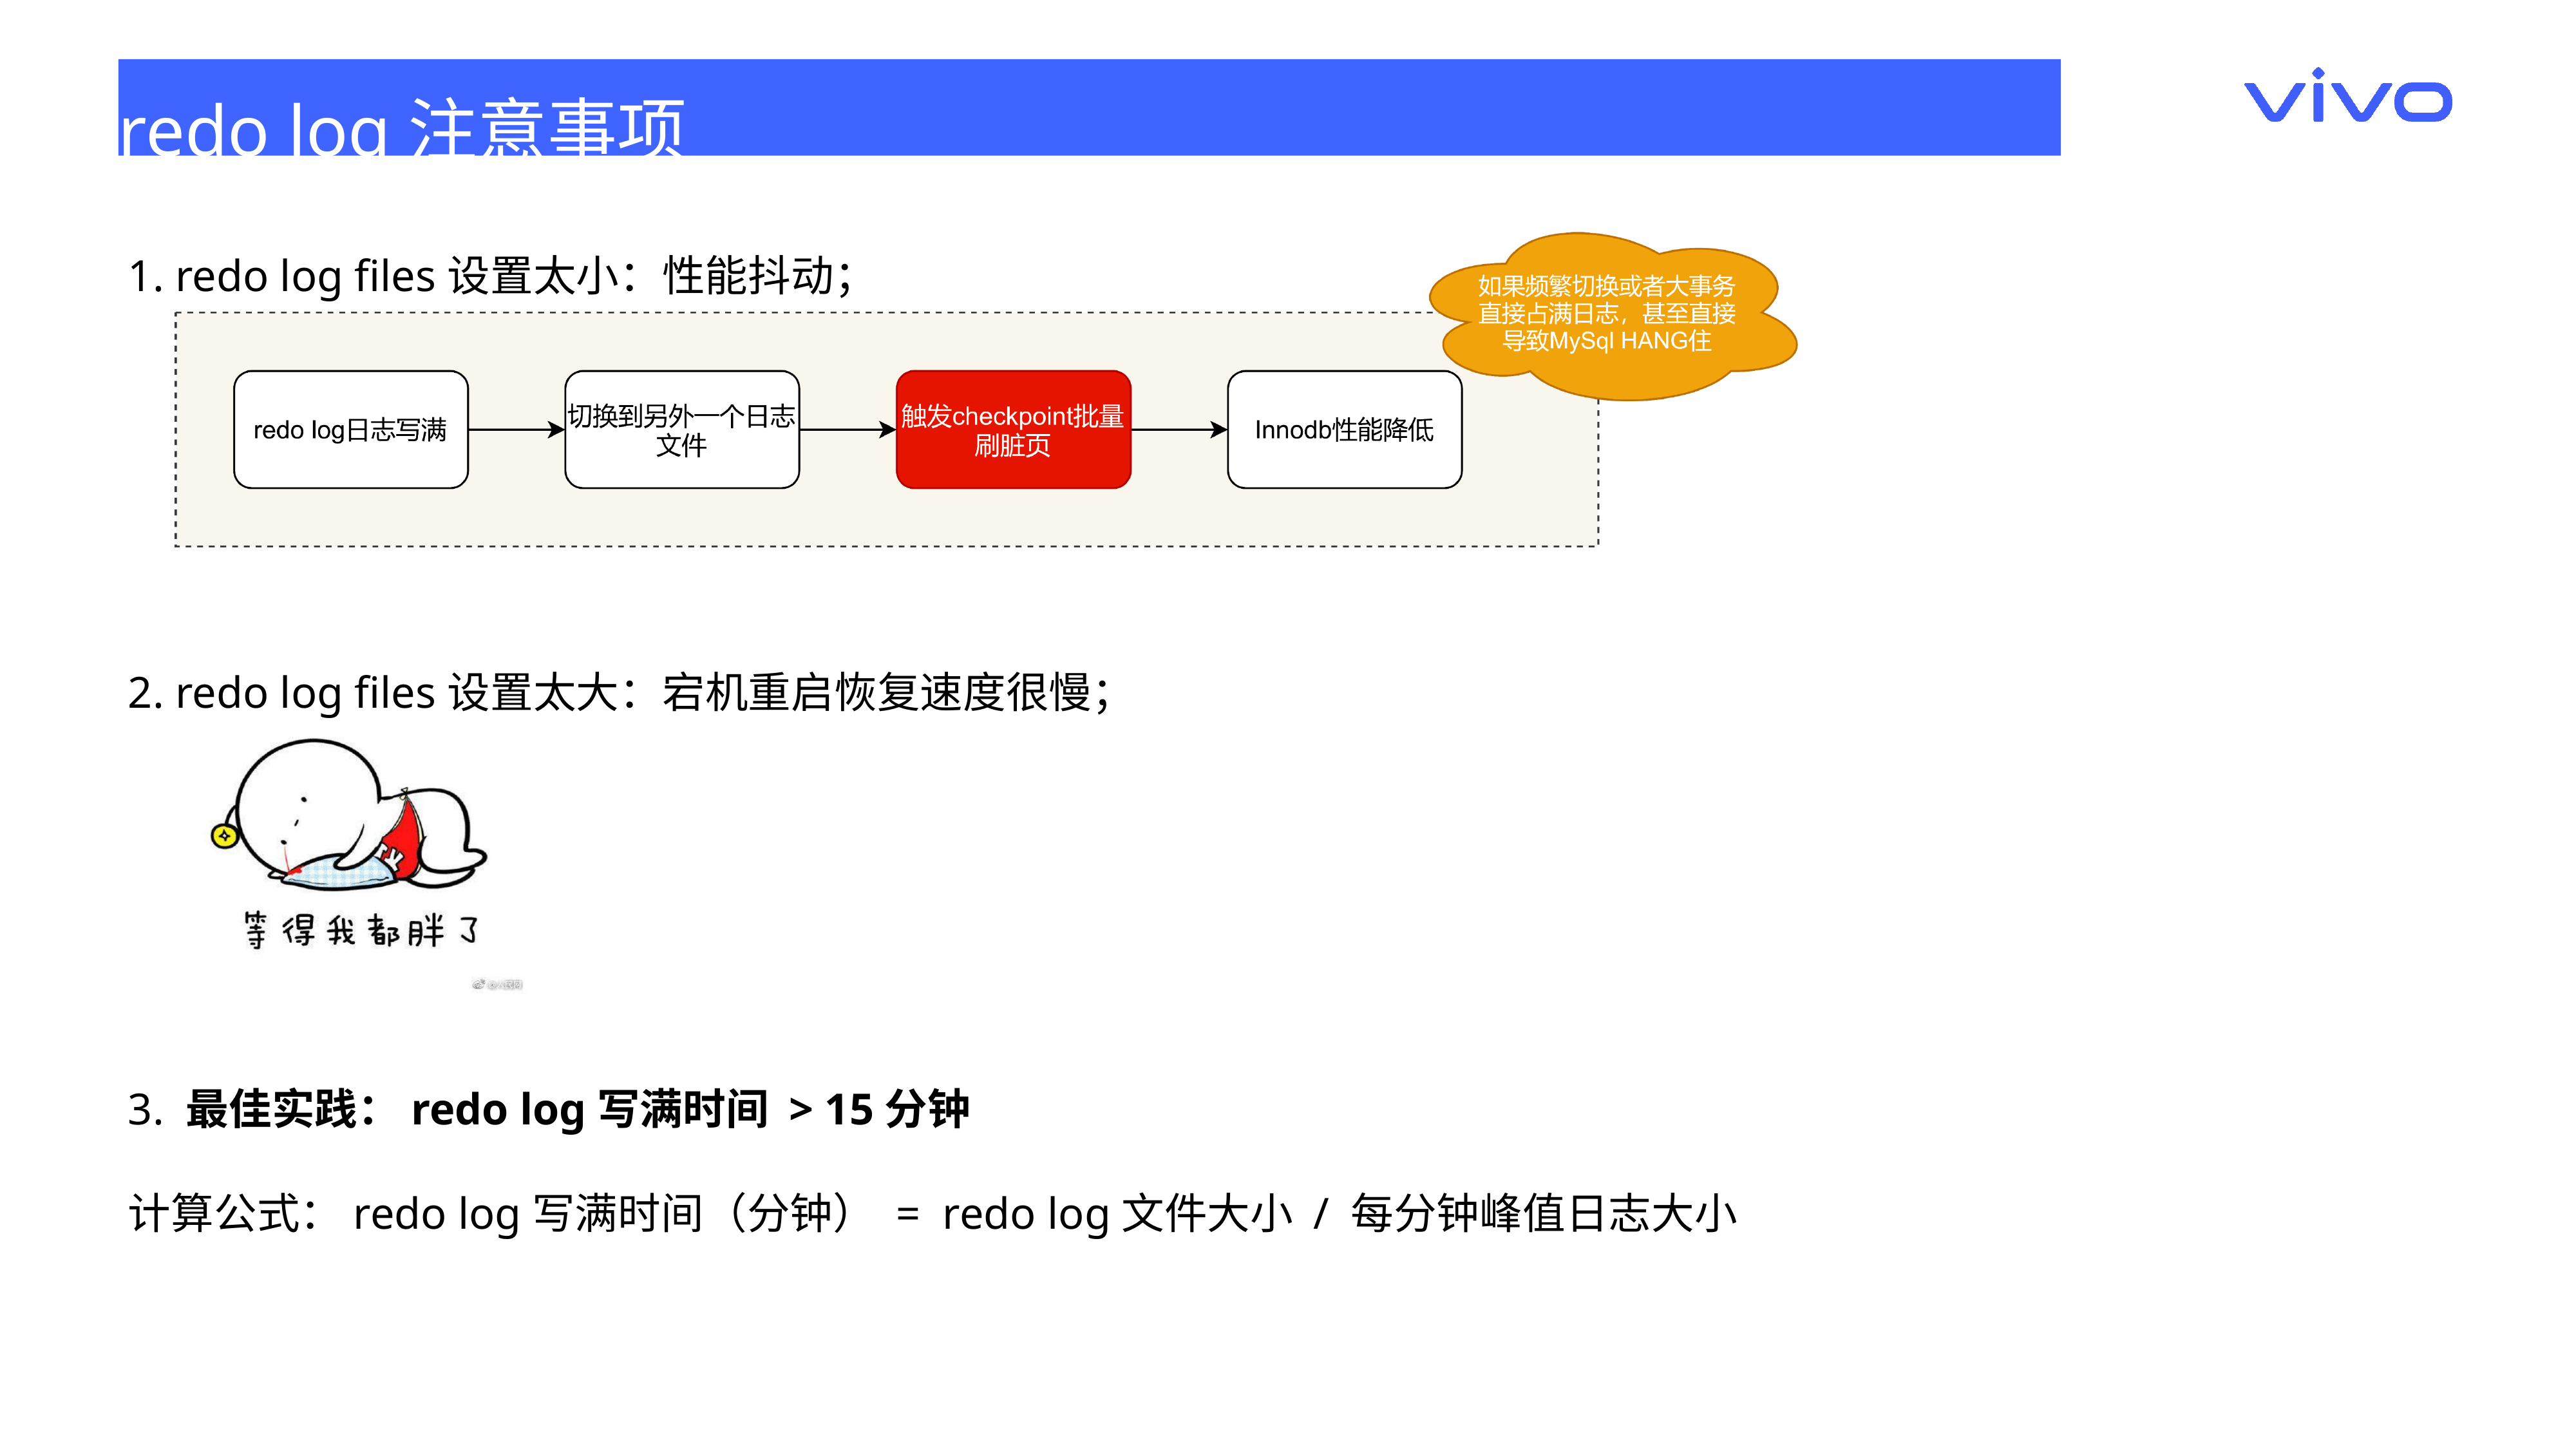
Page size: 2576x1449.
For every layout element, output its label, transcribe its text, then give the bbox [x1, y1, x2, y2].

picture [2244, 67, 2452, 122]
picture [175, 214, 1814, 547]
picture [191, 687, 526, 994]
list 1. redo log files设置太小：性能抖动； 2. redo log files设置太大：宕机重启恢复速度很慢； 3. 最佳实践：redo log写满时间 > 15分钟 计算公式：redo log写满时间（分钟） = redo log文件大小 / 每分钟峰值日志大小 [118, 218, 2253, 1388]
list redo log注意事项 [118, 59, 2061, 156]
